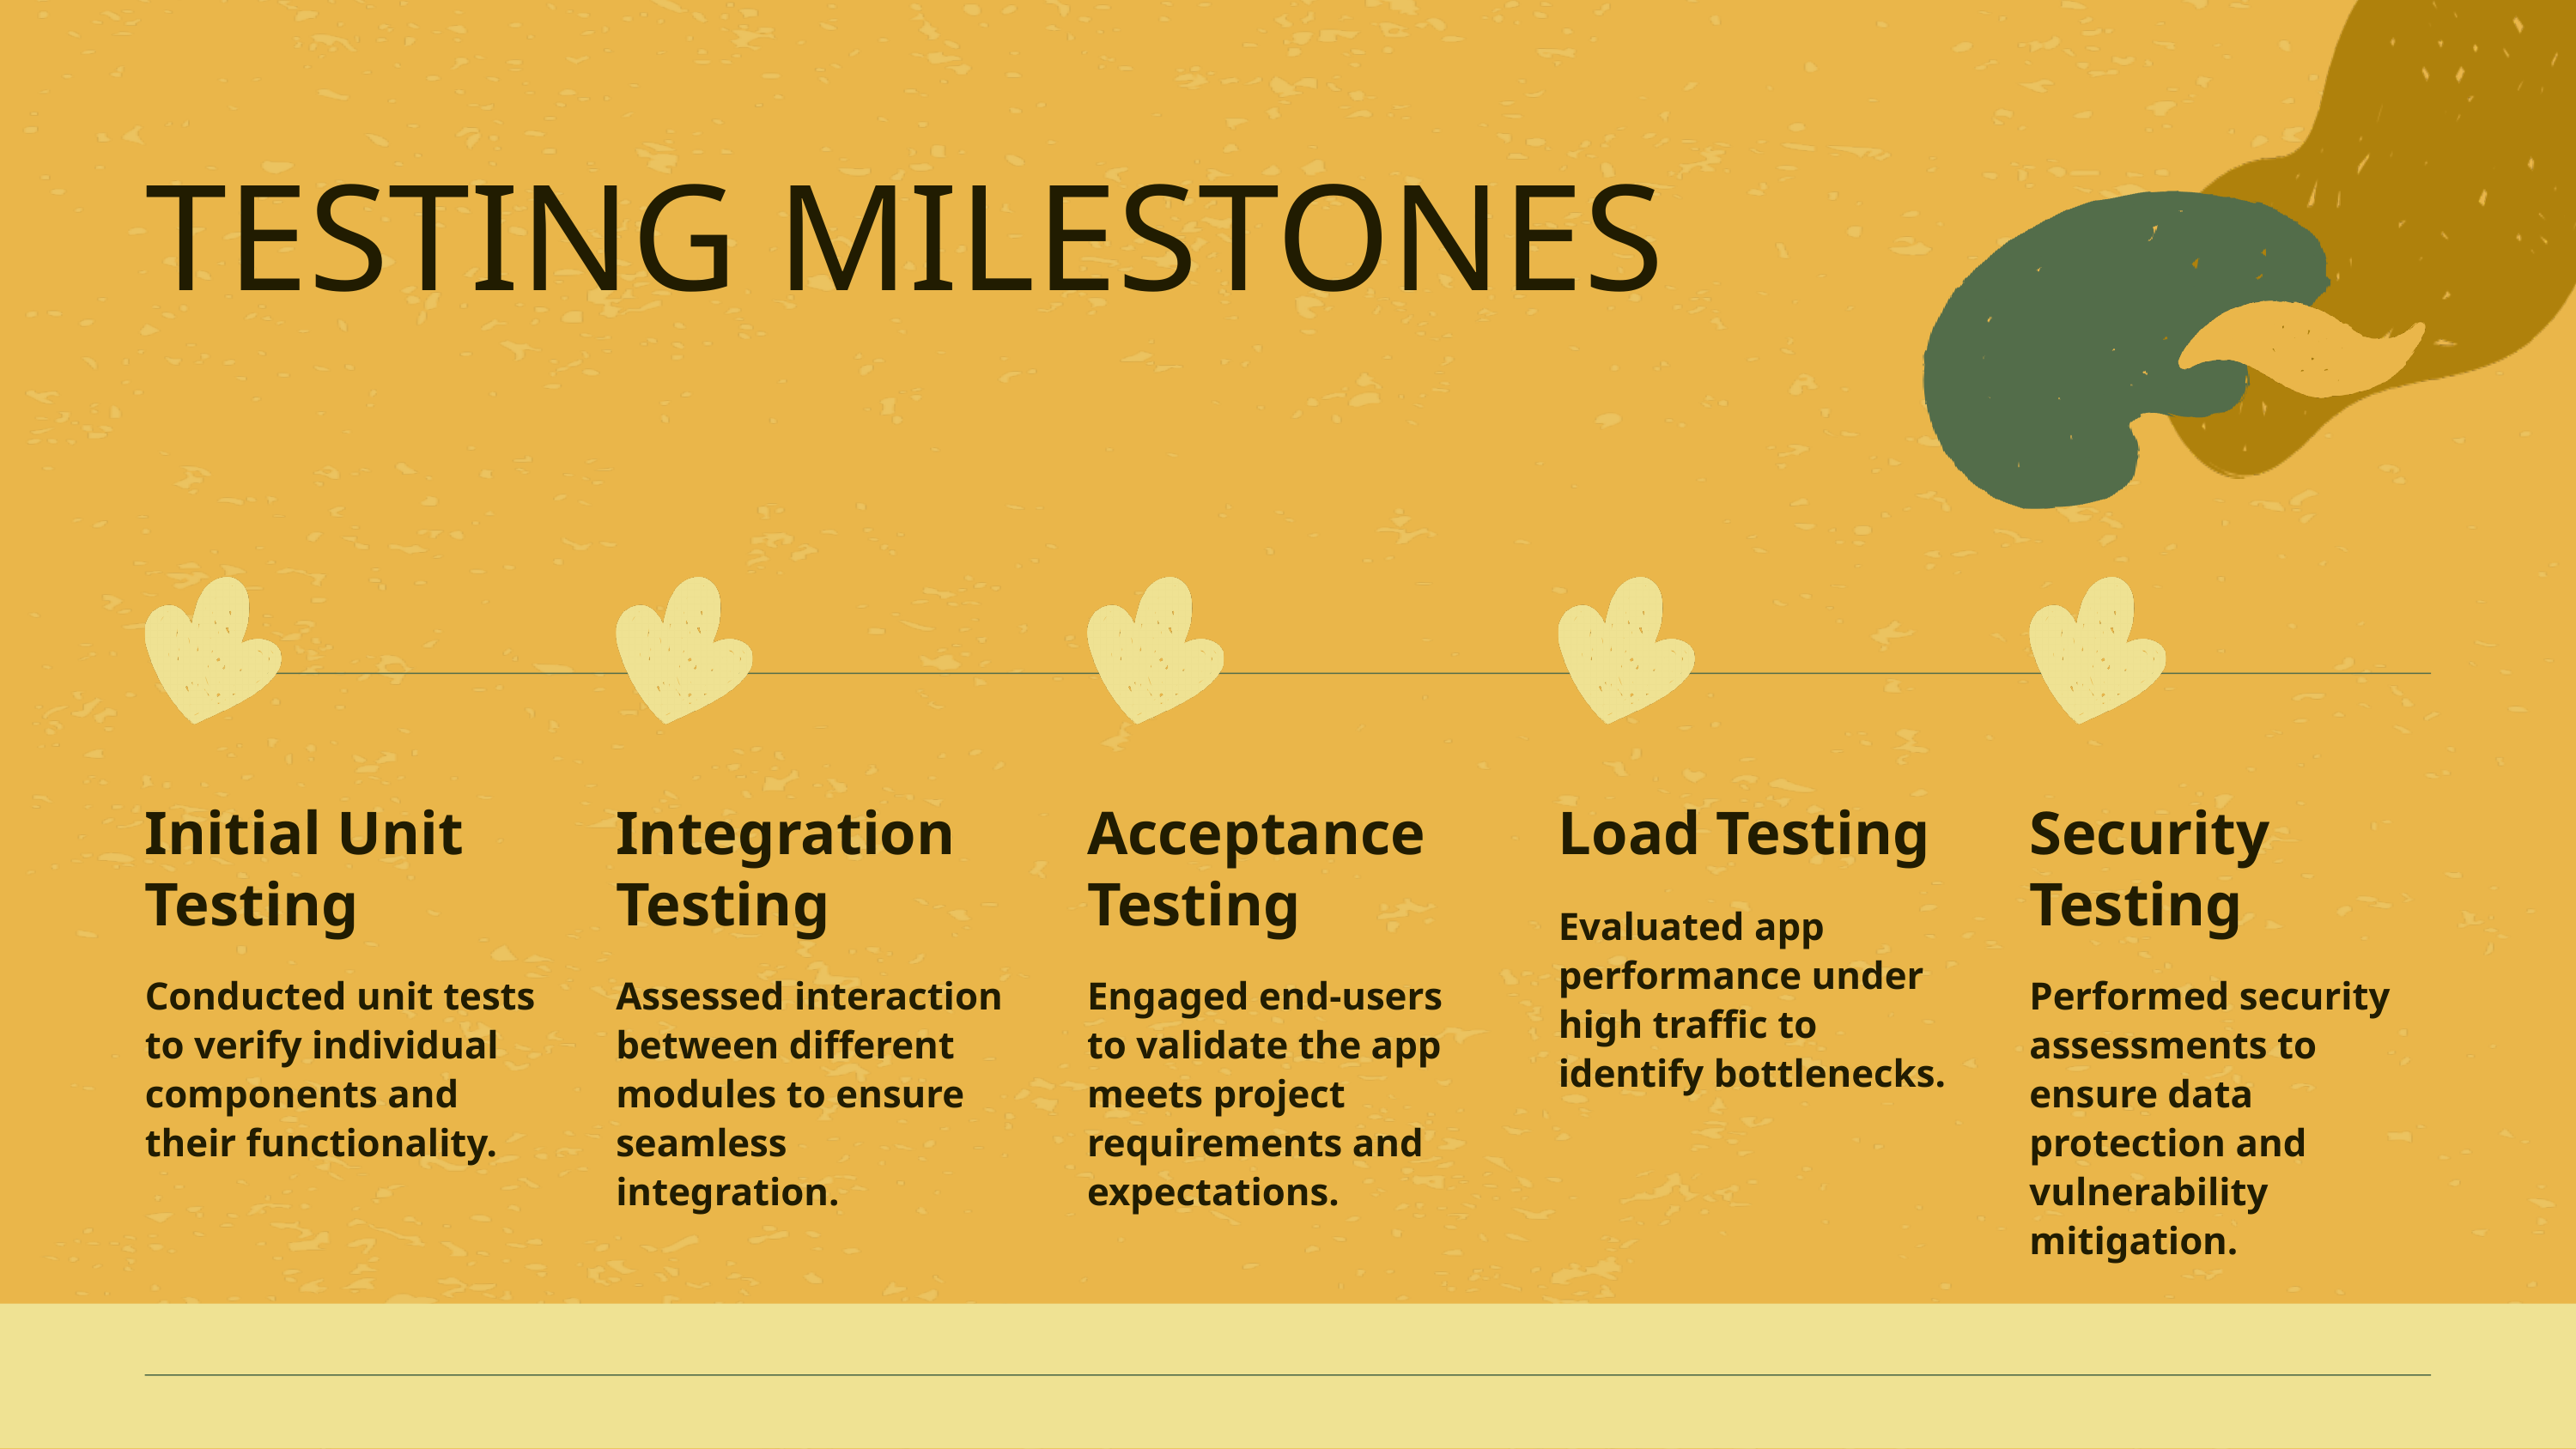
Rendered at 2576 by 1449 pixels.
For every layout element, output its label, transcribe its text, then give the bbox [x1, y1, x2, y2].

text_box [0, 1303, 2576, 1449]
text_box [2178, 300, 2426, 398]
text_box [616, 796, 1018, 1161]
text_box [2151, 0, 2576, 479]
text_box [1086, 796, 1490, 1161]
text_box [1087, 577, 1224, 724]
text_box [1922, 191, 2332, 509]
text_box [2029, 796, 2432, 1161]
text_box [1558, 796, 1960, 1092]
text_box [616, 577, 753, 724]
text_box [144, 796, 547, 1161]
text_box TESTING MILESTONES [145, 143, 1831, 320]
text_box [144, 577, 282, 724]
text_box [0, 0, 2576, 1303]
text_box [2029, 577, 2166, 724]
text_box [1558, 577, 1695, 724]
